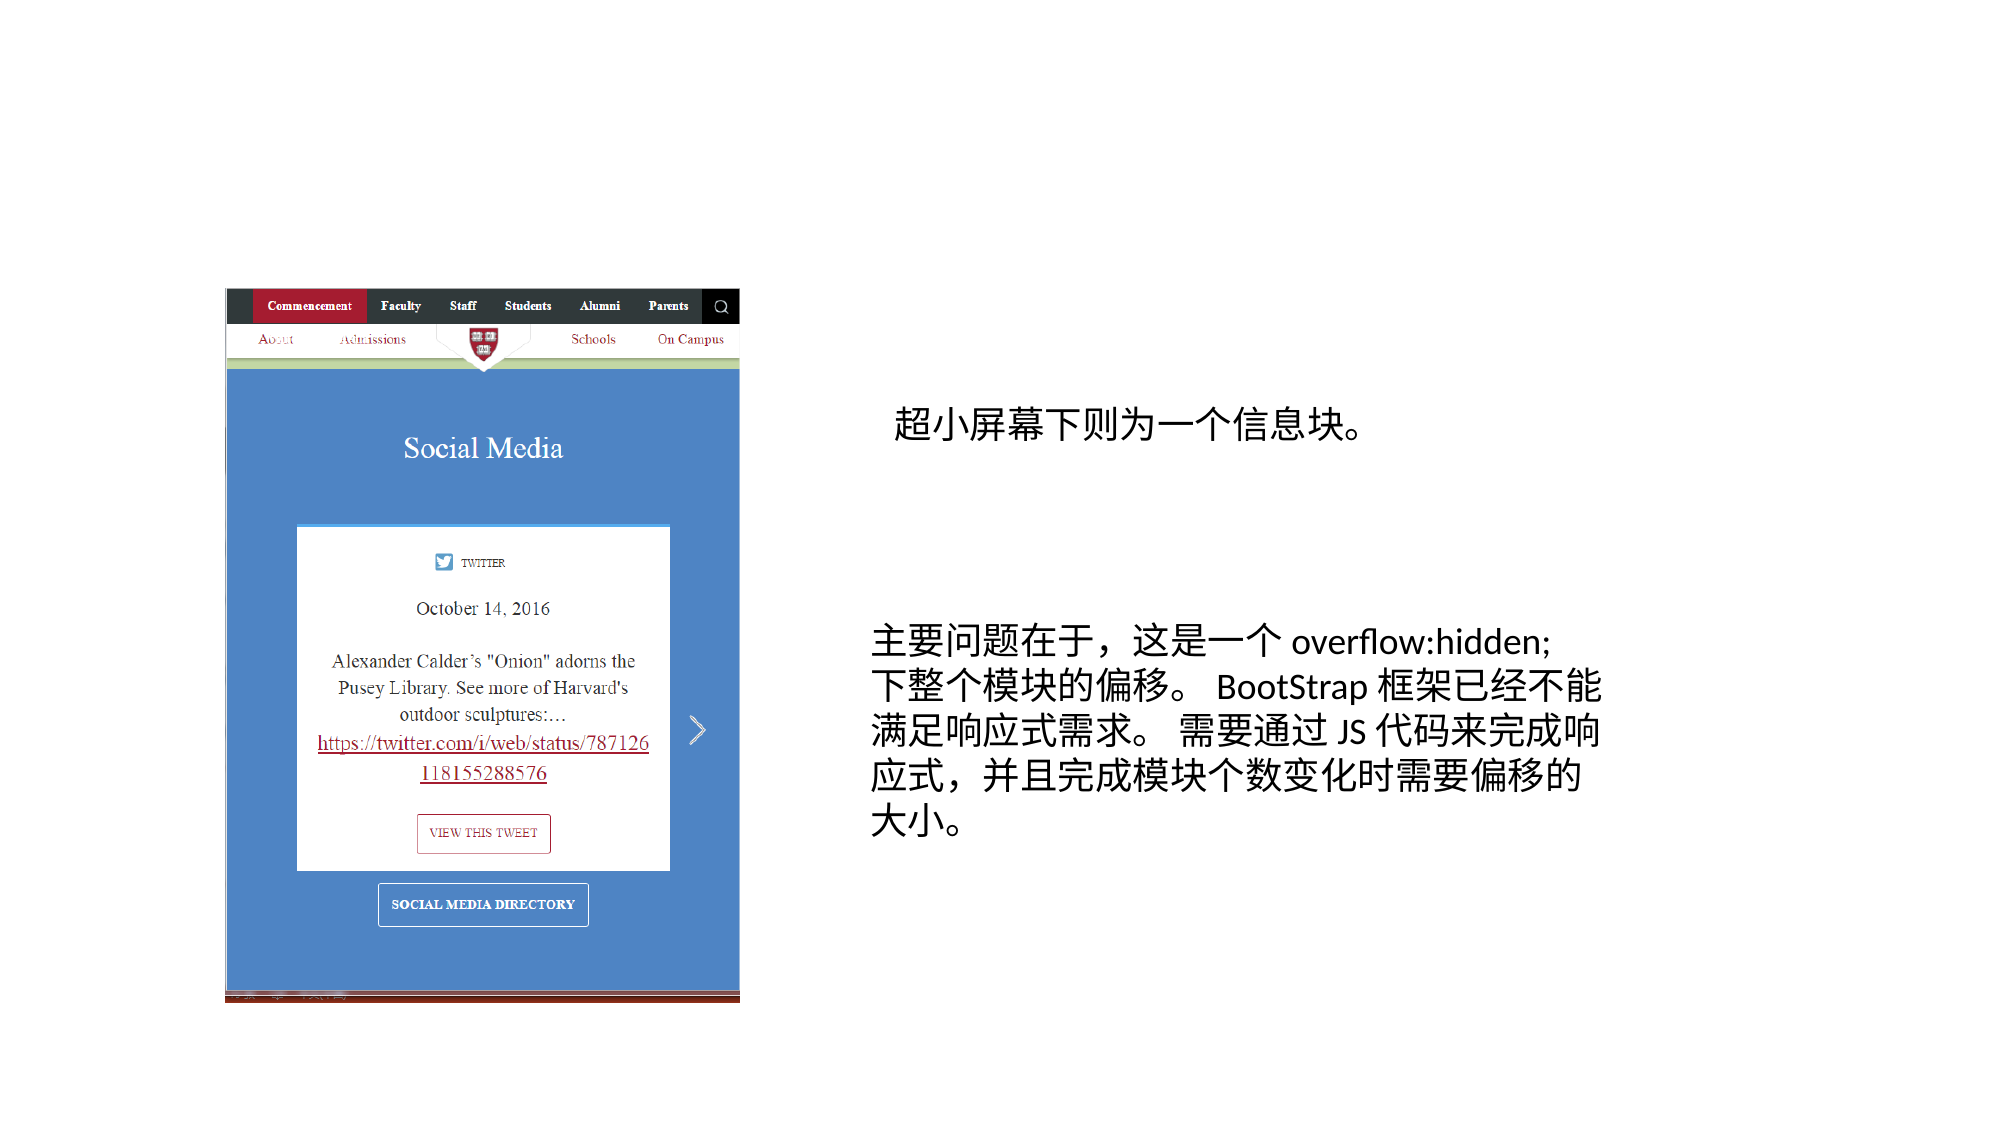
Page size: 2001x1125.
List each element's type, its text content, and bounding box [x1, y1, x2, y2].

text_box 主要问题在于，这是一个overflow:hidden; 下整个模块的偏移。BootStrap框架已经不能 满足响应式需求。 需要通过JS代码来完成响 应式，并且完成模块个数变化时需要偏移的 大小。 [855, 609, 1618, 849]
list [225, 288, 740, 1003]
text_box 超小屏幕下则为一个信息块。 [880, 393, 1398, 454]
